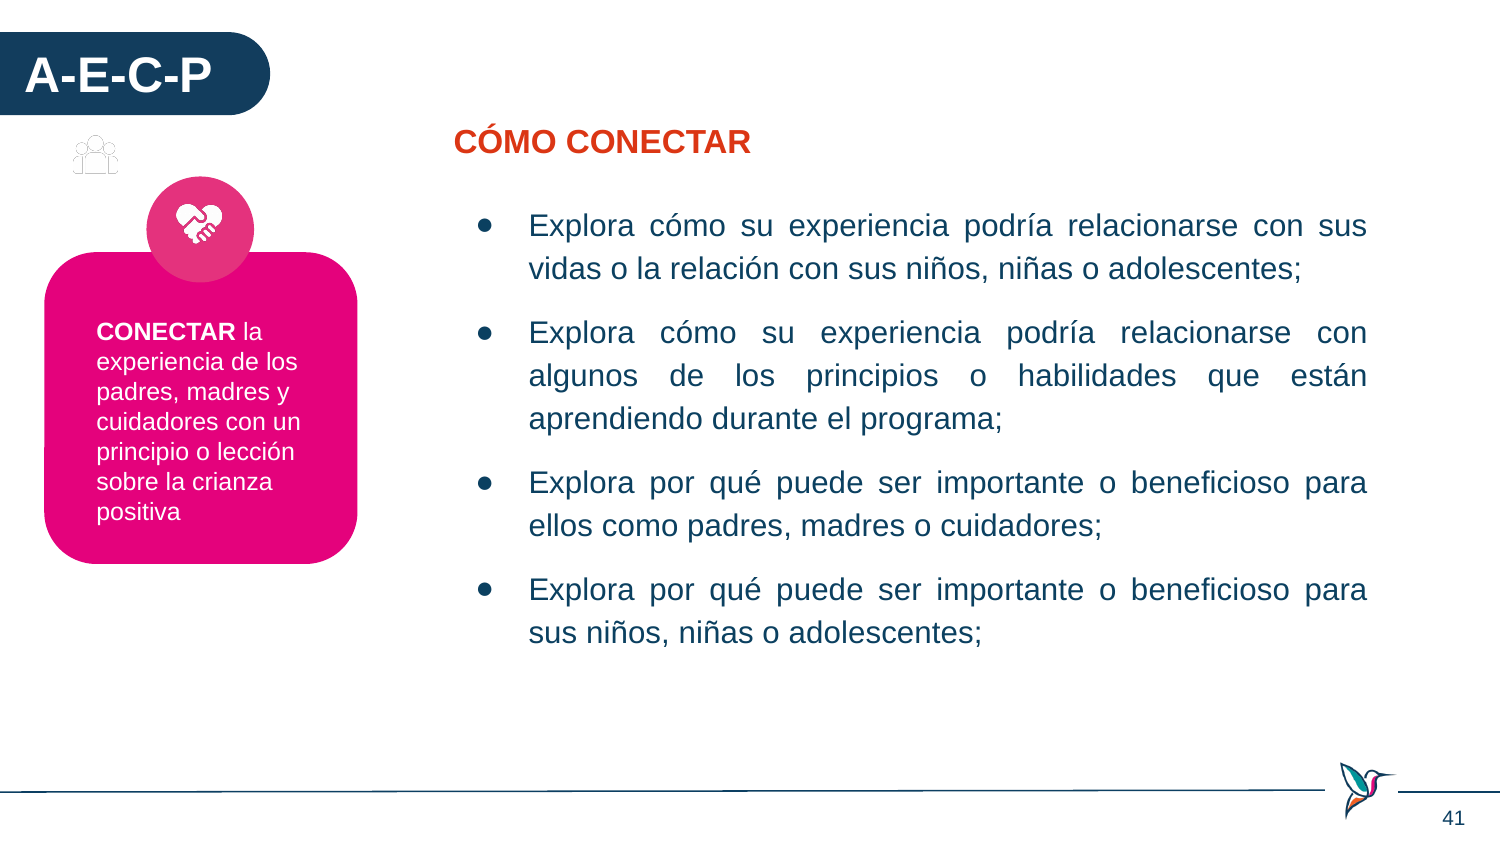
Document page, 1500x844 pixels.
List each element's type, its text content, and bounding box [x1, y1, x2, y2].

text_box [146, 176, 255, 283]
text_box CONECTAR la experiencia de los padres, madres y cuidadores con un principio o lección sobre la crianza positiva [44, 252, 358, 564]
picture [1338, 759, 1398, 823]
text_box CÓMO CONECTAR Explora cómo su experiencia podría relacionarse con sus vidas o la relación con sus niños, niñas o adolescentes; Explora cómo su experiencia podría relacionarse con algunos de los principios o habilidades que están aprendiendo durante el programa; Explora por qué puede ser importante o beneficioso para ellos como padres, madres o cuidadores; Explora por qué puede ser importante o beneficioso para sus niños, niñas o adolescentes; [438, 112, 1384, 726]
text_box [0, 32, 247, 116]
text_box A-E-C-P [9, 35, 592, 111]
picture [176, 201, 222, 246]
picture [73, 131, 119, 177]
